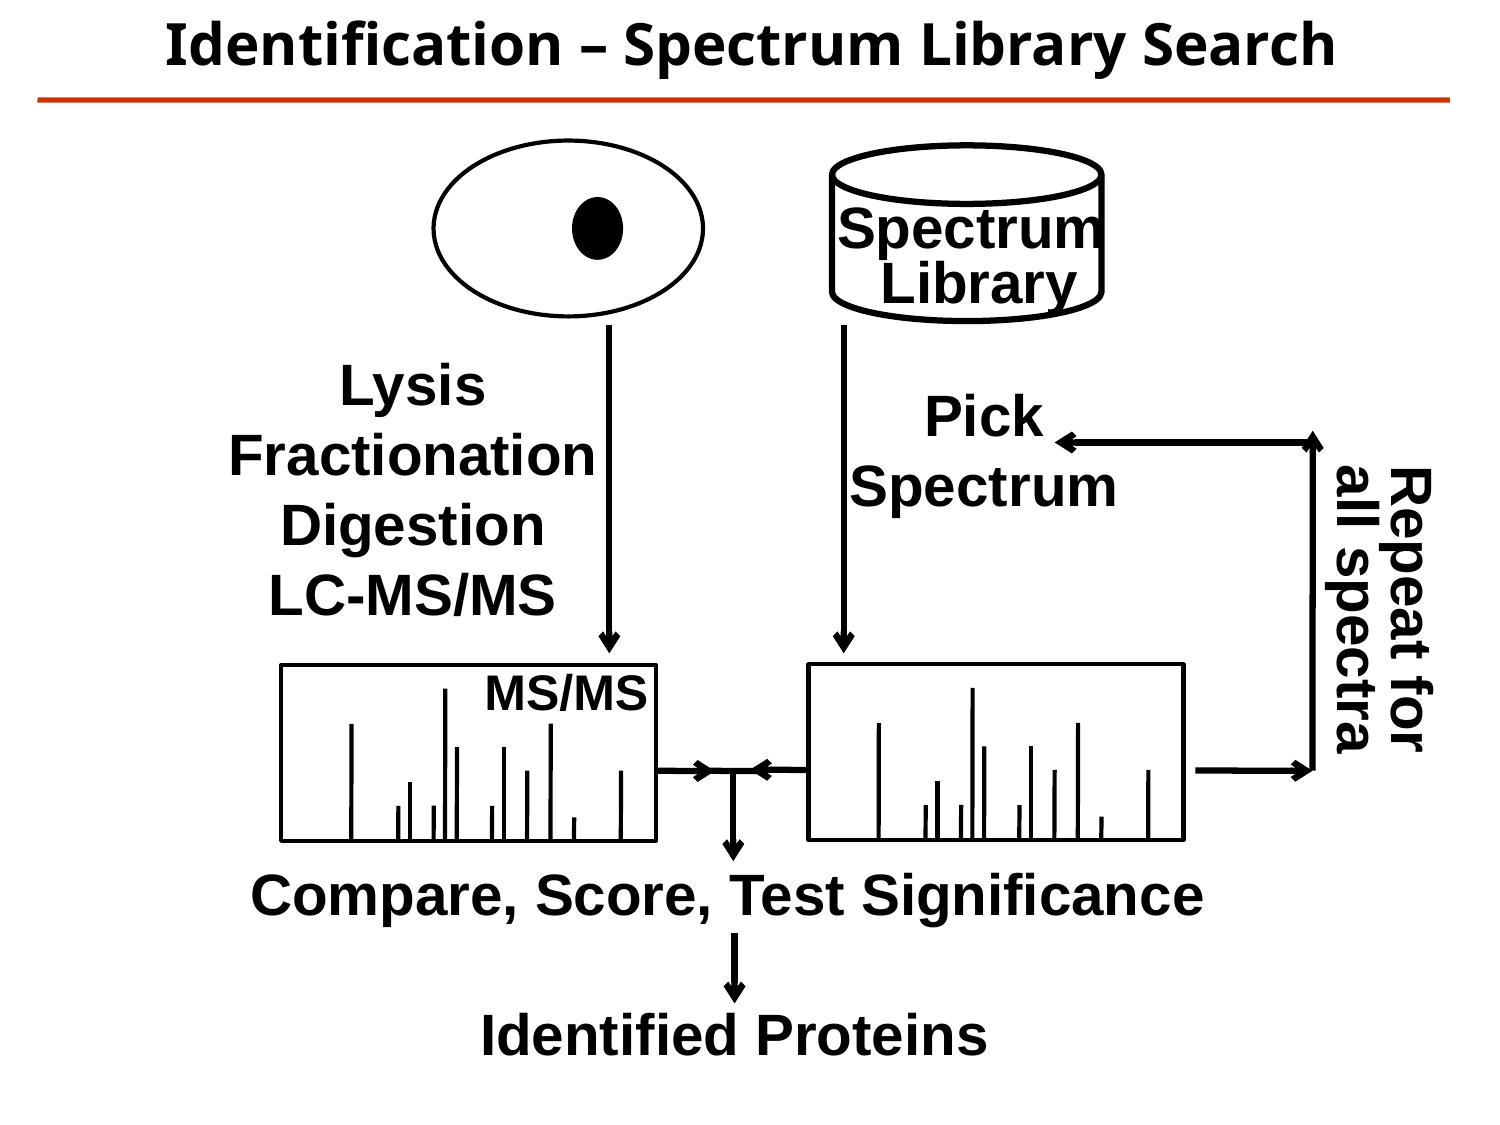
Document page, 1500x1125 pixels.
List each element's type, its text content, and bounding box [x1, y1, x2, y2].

text_box Identification – Spectrum Library Search [150, 0, 1353, 85]
text_box Repeat for all spectra [1318, 608, 1442, 769]
text_box MS/MS [469, 653, 664, 729]
text_box Identified Proteins [465, 989, 1004, 1074]
text_box [279, 705, 658, 843]
text_box Repeat for all spectra [1318, 450, 1442, 599]
text_box Pick Spectrum [834, 370, 841, 488]
text_box [806, 662, 1186, 842]
text_box [831, 145, 1102, 322]
text_box Spectrum Library [822, 199, 1137, 323]
text_box Pick Spectrum [847, 370, 1134, 526]
text_box Compare, Score, Test Significance [235, 849, 1237, 935]
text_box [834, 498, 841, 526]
text_box [431, 138, 706, 319]
text_box Lysis Fractionation Digestion LC-MS/MS [213, 339, 608, 705]
